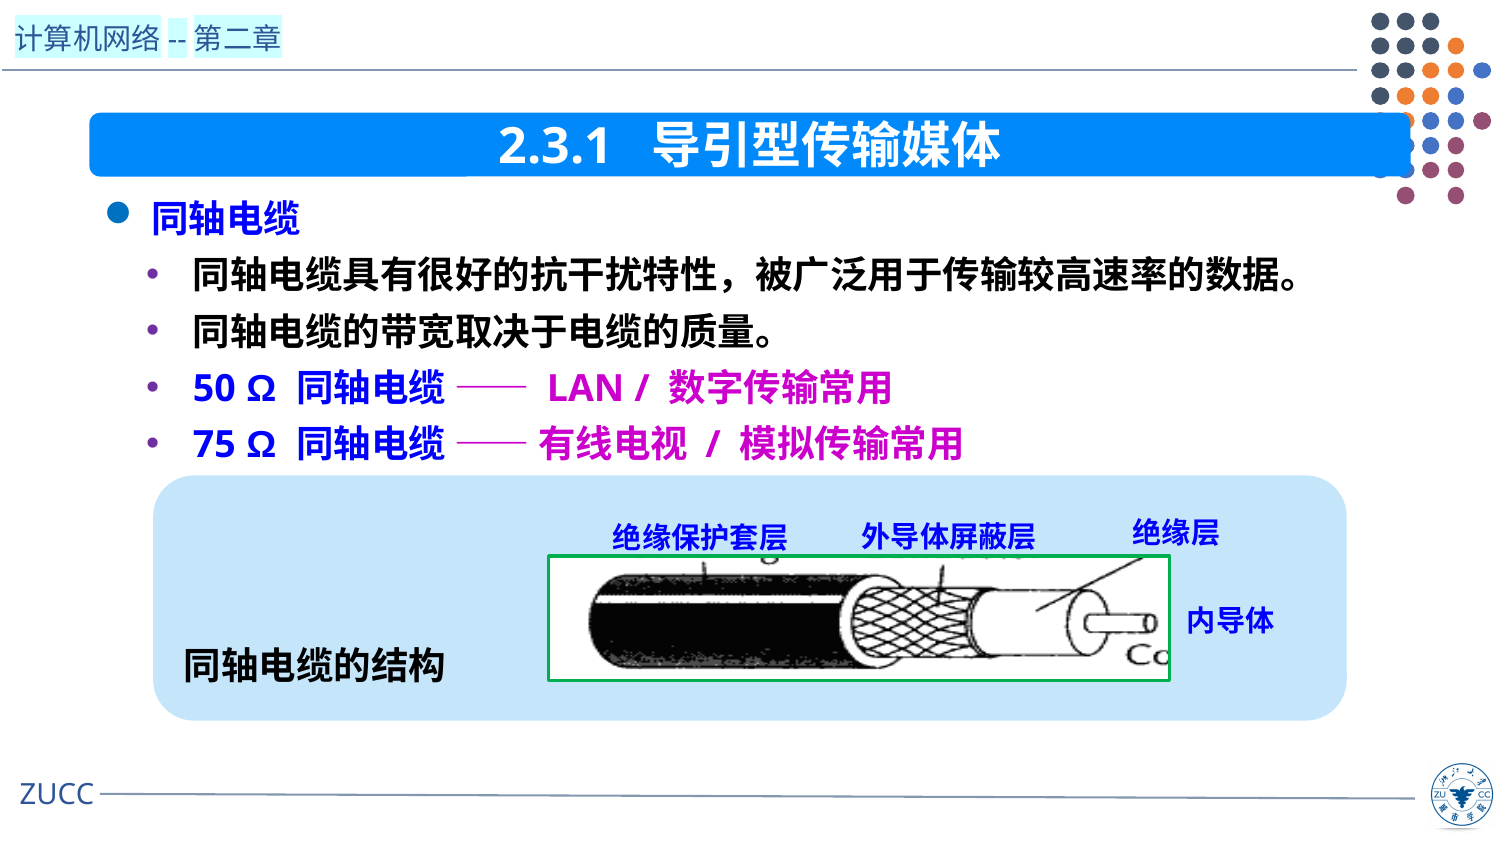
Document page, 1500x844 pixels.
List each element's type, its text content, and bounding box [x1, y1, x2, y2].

picture [1415, 750, 1500, 837]
text_box [151, 473, 1349, 723]
text_box 同轴电缆 同轴电缆具有很好的抗干扰特性，被广泛用于传输较高速率的数据。 同轴电缆的带宽取决于电缆的质量。 50 Ω 同轴电缆 —— LAN / 数字传输常用 75 Ω 同轴电缆 —— 有线电视 / 模拟传输常用 [89, 176, 1411, 473]
text_box [89, 112, 484, 177]
text_box [1016, 112, 1411, 177]
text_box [549, 507, 1298, 680]
text_box 同轴电缆的结构 [160, 634, 470, 694]
text_box 2.3.1 导引型传输媒体 [484, 105, 1016, 181]
